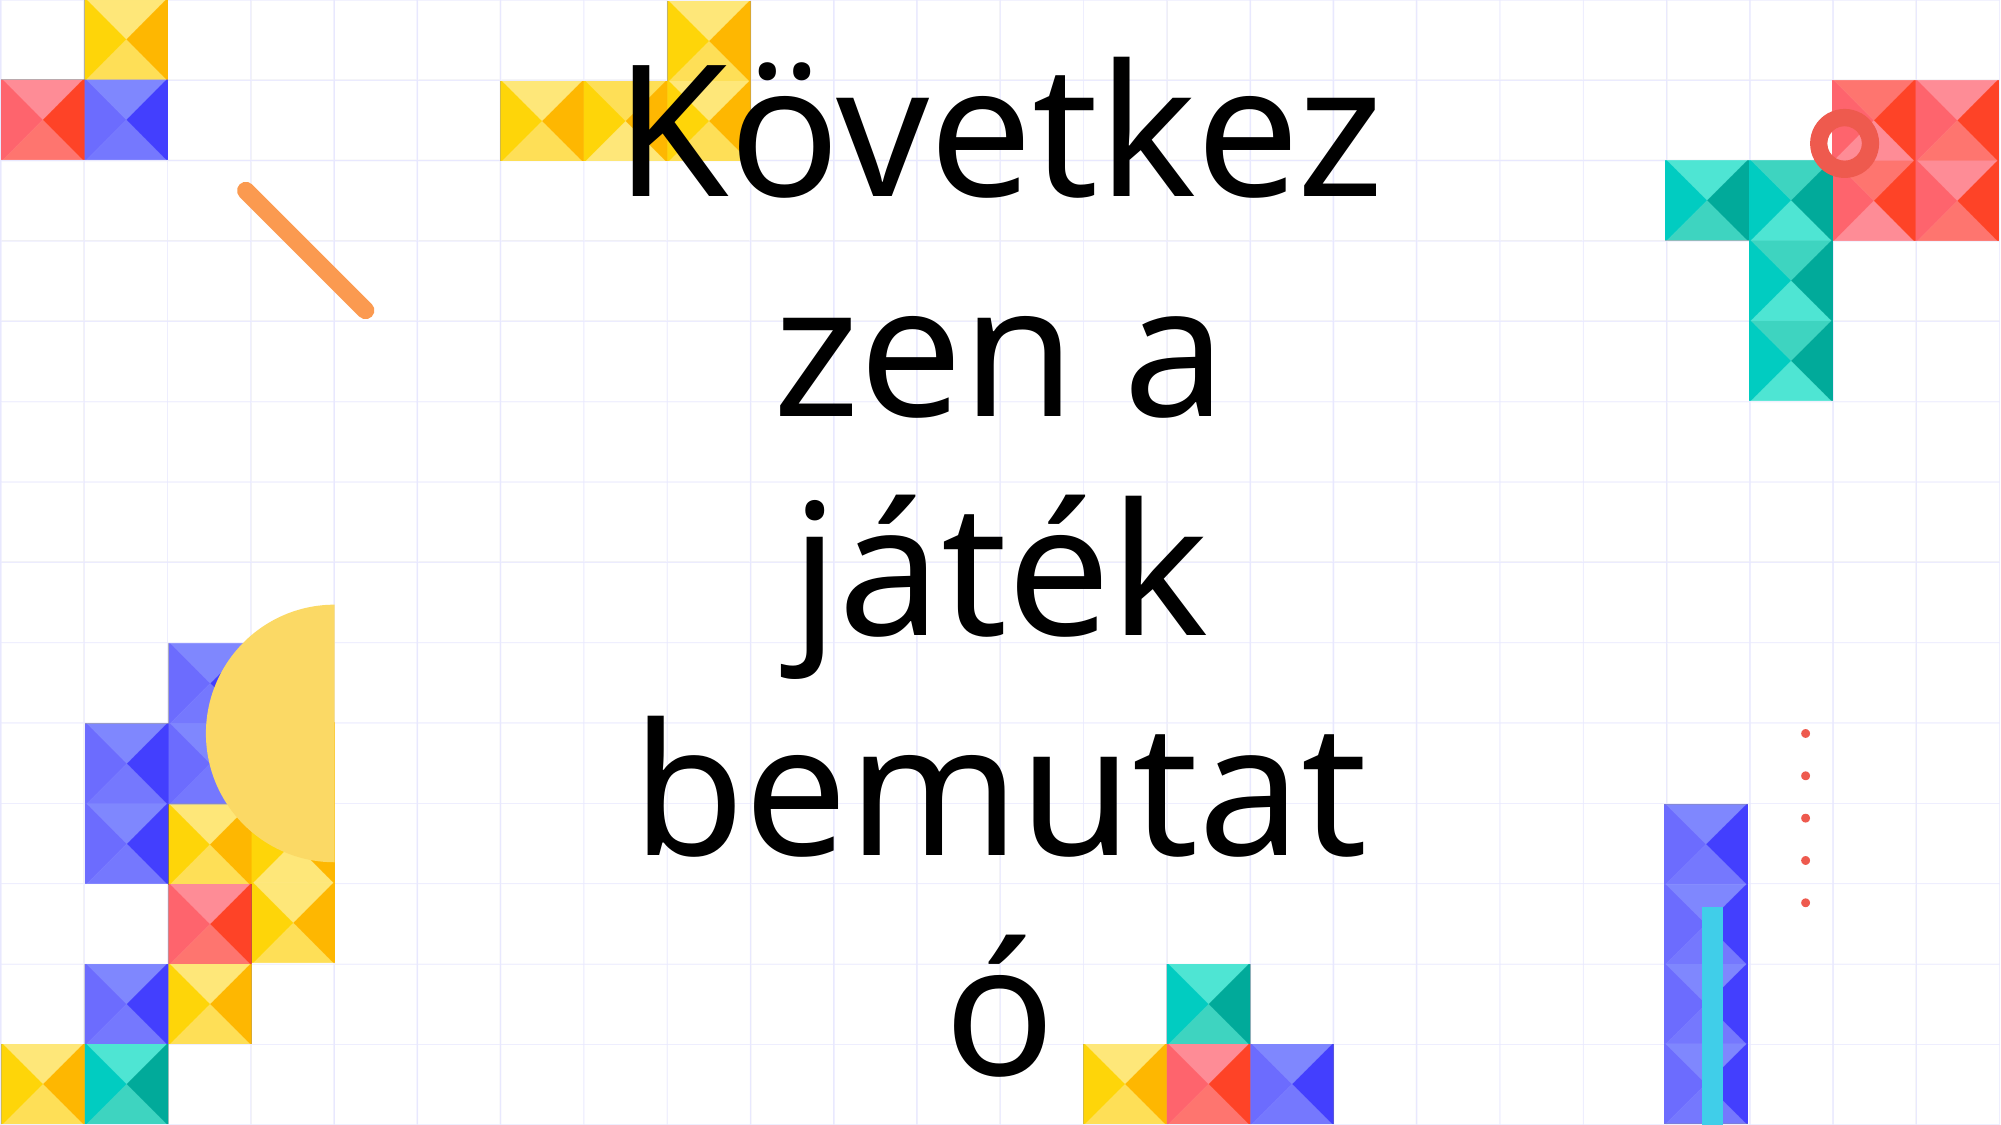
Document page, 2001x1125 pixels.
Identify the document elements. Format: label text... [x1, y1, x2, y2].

text_box Következzen a játék bemutató [585, 5, 1415, 1120]
picture [0, 0, 2000, 1125]
